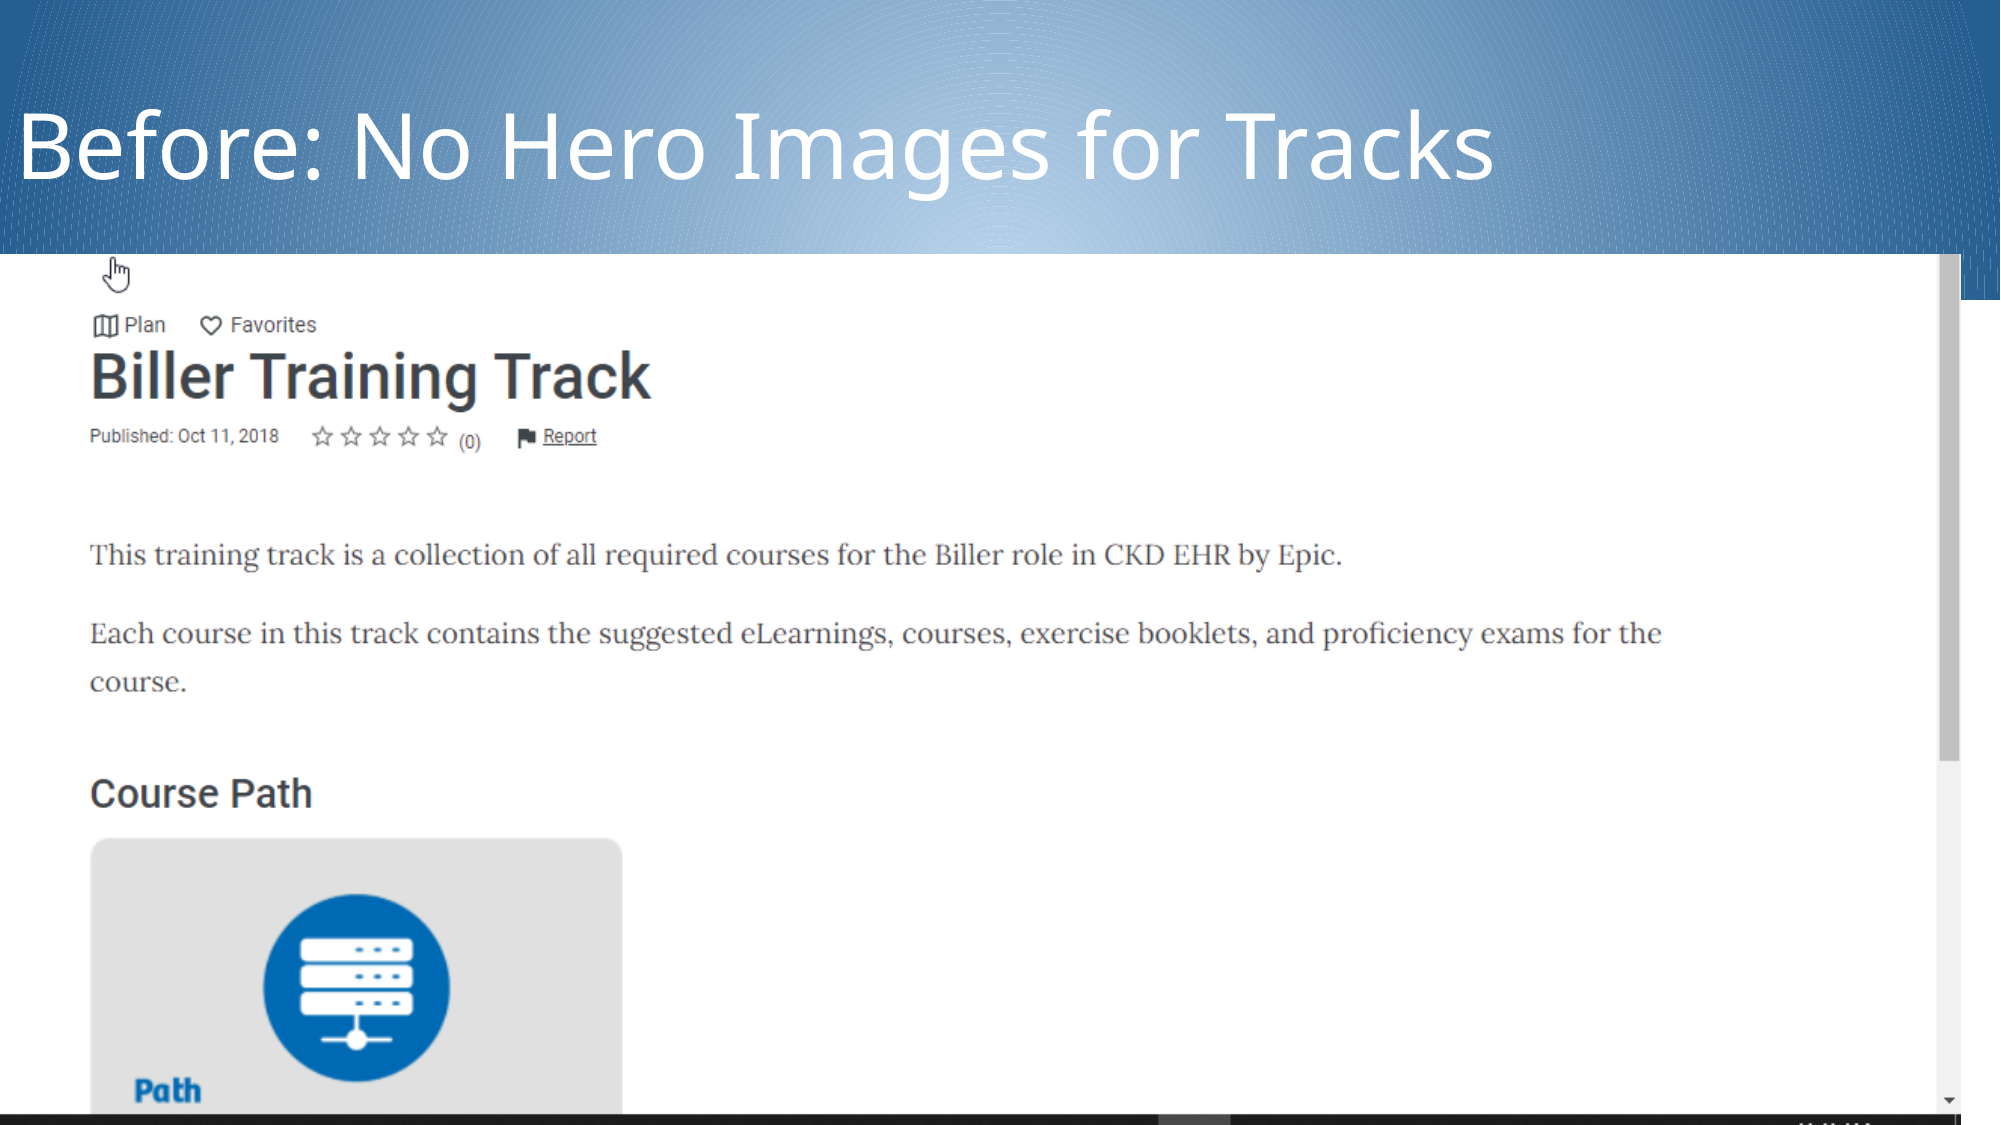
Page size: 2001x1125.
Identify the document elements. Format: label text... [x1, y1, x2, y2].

title Before: No Hero Images for Tracks [0, 0, 2000, 300]
picture [0, 254, 1961, 1125]
